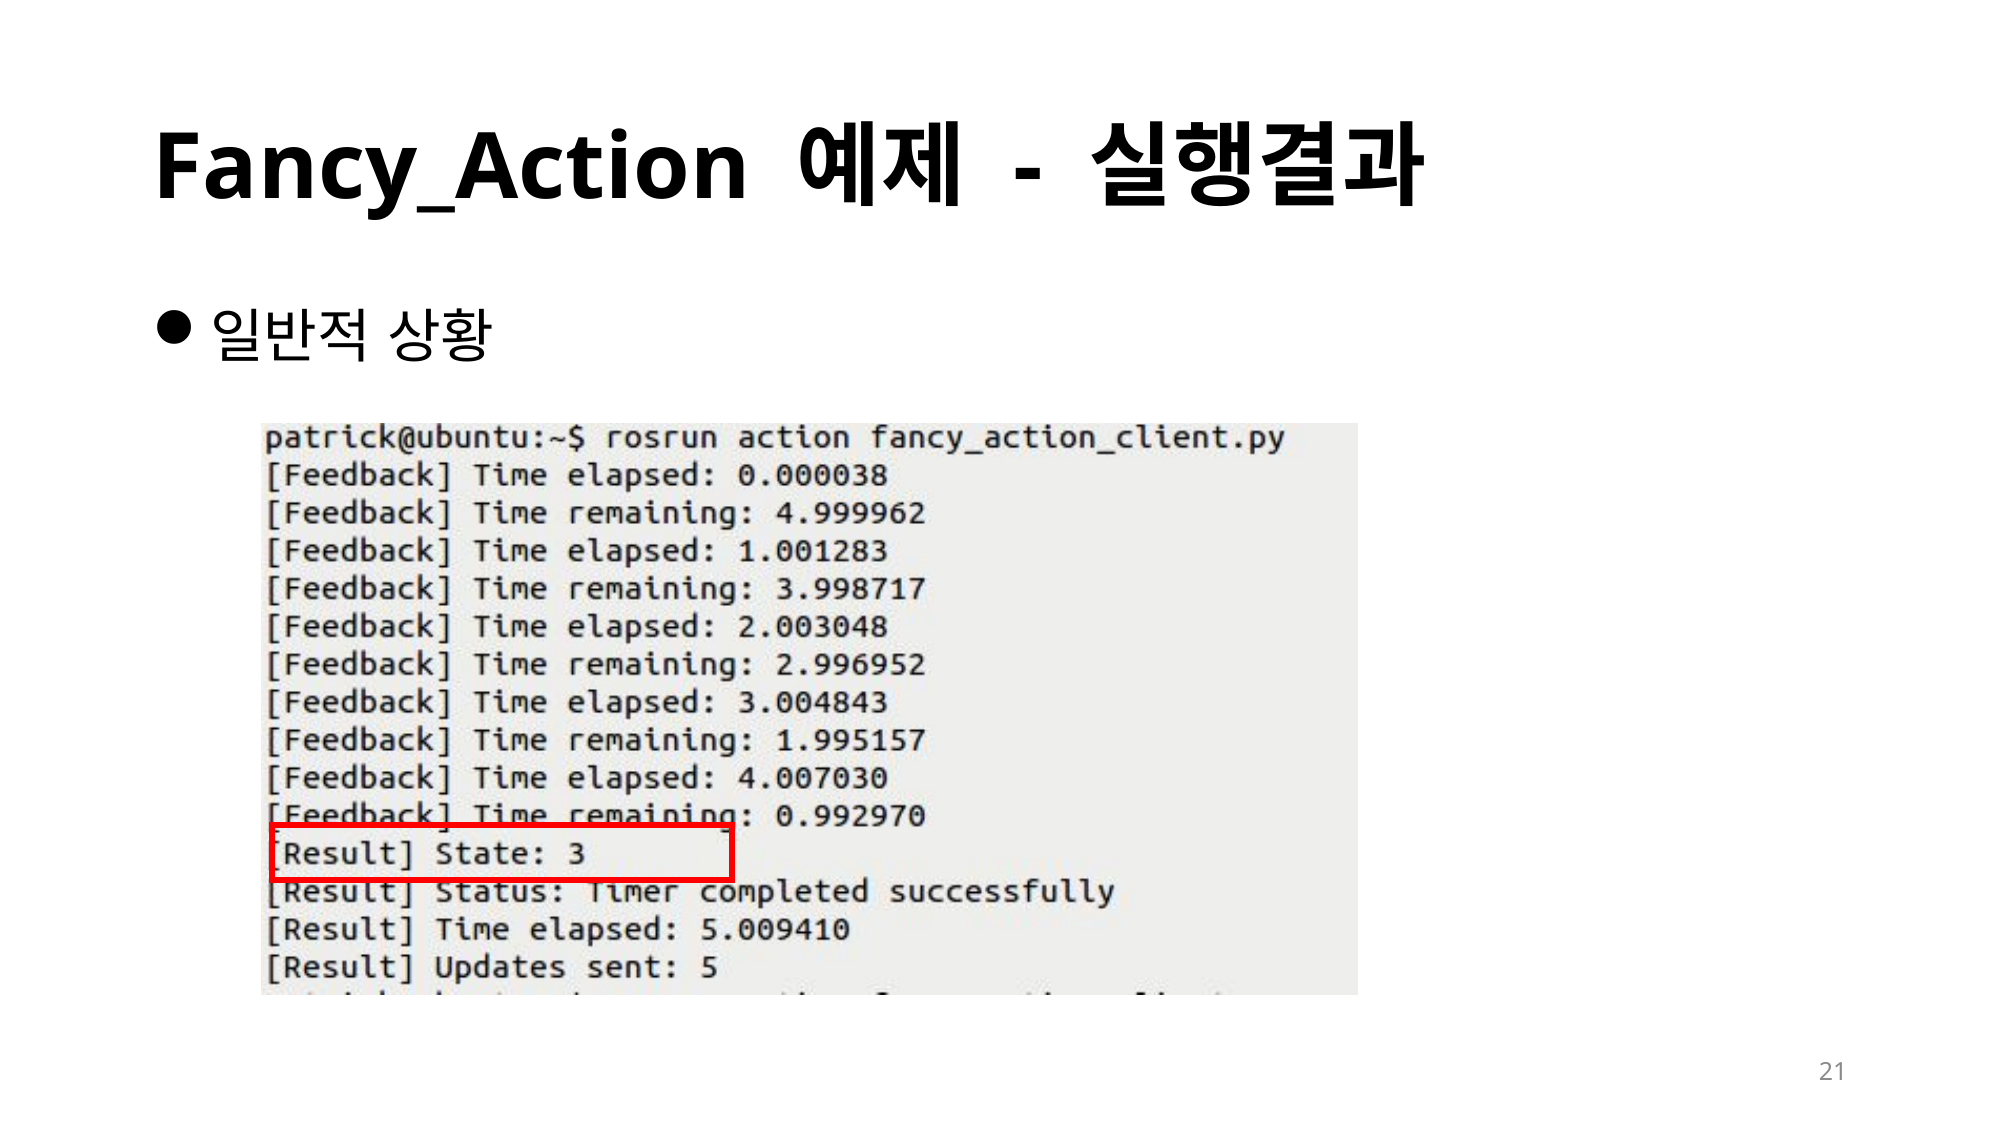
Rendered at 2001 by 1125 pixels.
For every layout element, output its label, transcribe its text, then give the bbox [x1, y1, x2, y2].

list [261, 423, 1358, 995]
slide_number 21 [1412, 1042, 1863, 1103]
text_box 일반적 상황 [137, 299, 1863, 1014]
title Fancy_Action 예제 - 실행결과 [137, 59, 1863, 278]
